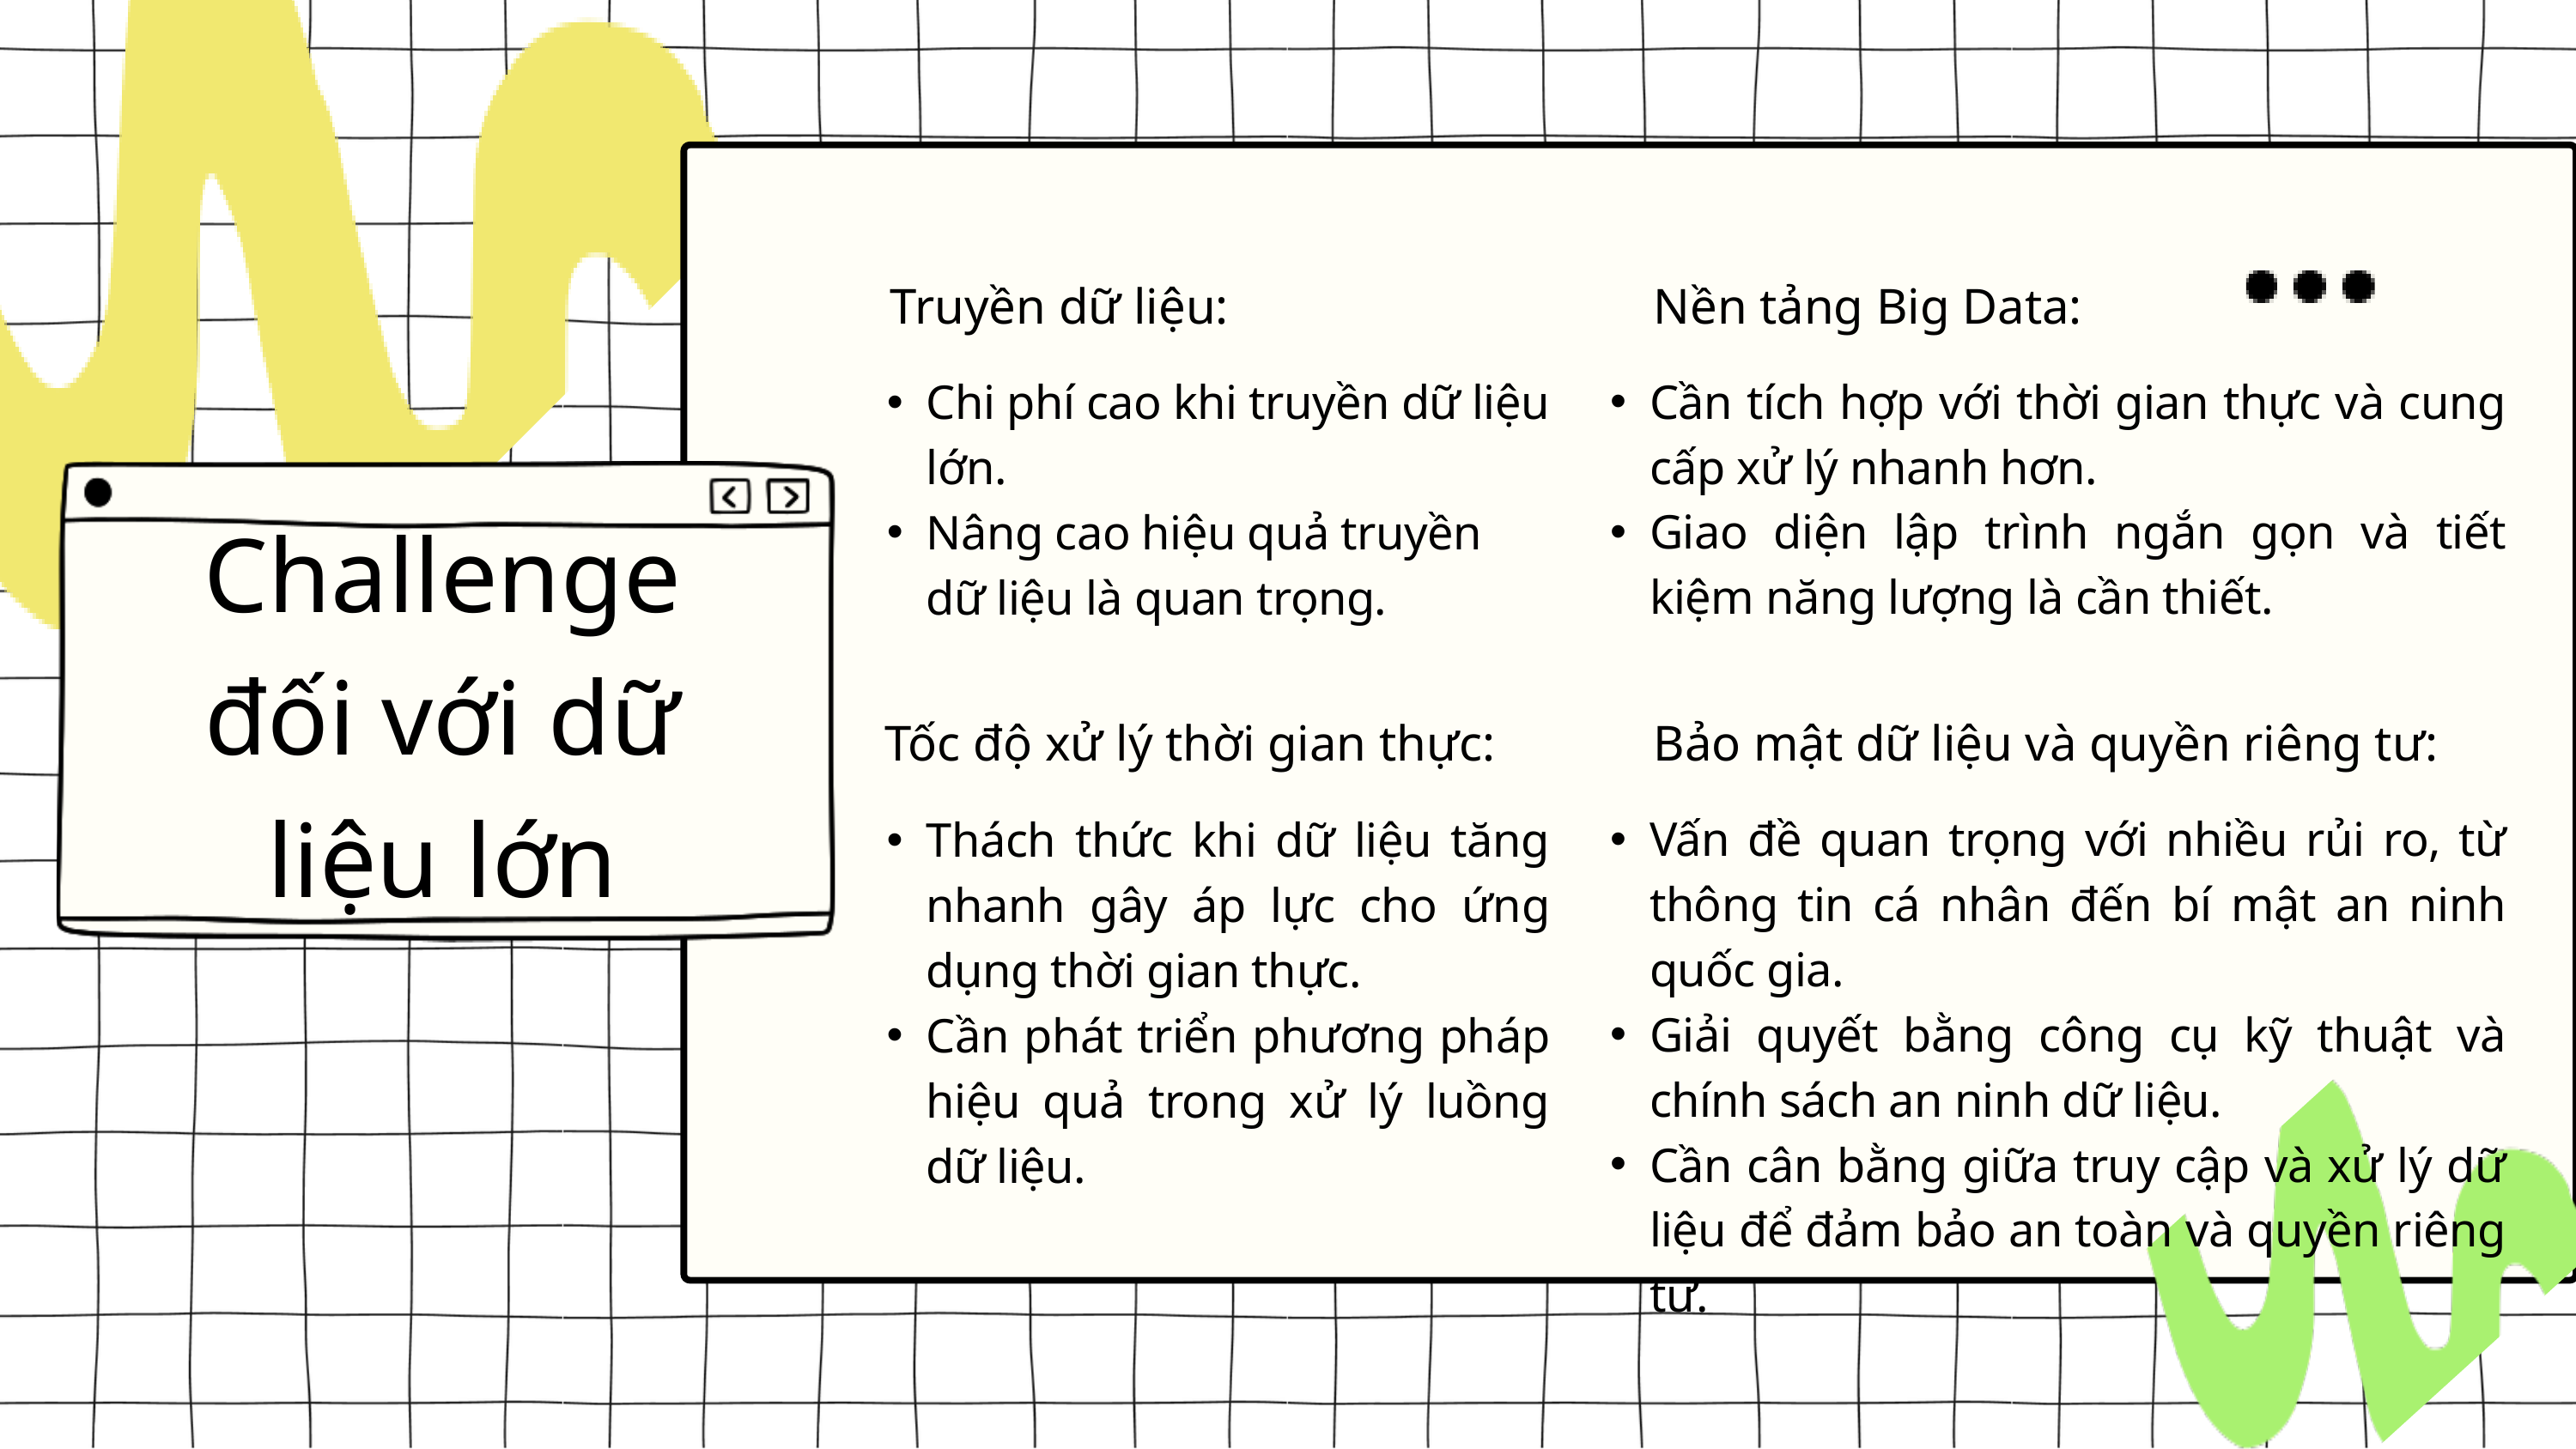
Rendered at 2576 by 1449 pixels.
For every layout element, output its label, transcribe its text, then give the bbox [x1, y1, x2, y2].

text_box [0, 823, 2118, 1449]
text_box Vấn đề quan trọng với nhiều rủi ro, từ thông tin cá nhân đến bí mật an ninh quốc gia. Giải quyết bằng công cụ kỹ thuật và chính sách an ninh dữ liệu. Cần cân bằng giữa truy cập và xử lý dữ liệu để đảm bảo an toàn và quyền riêng tư. [1570, 1288, 2506, 1387]
text_box [0, 0, 848, 878]
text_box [683, 144, 2576, 1281]
text_box [2377, 1286, 2576, 1449]
text_box [737, 0, 2576, 142]
text_box [56, 461, 679, 943]
text_box [500, 282, 679, 461]
text_box [2506, 1288, 2554, 1331]
text_box [2063, 1387, 2444, 1449]
text_box Challenge đối với dữ liệu lớn [144, 490, 679, 918]
text_box [0, 0, 100, 100]
